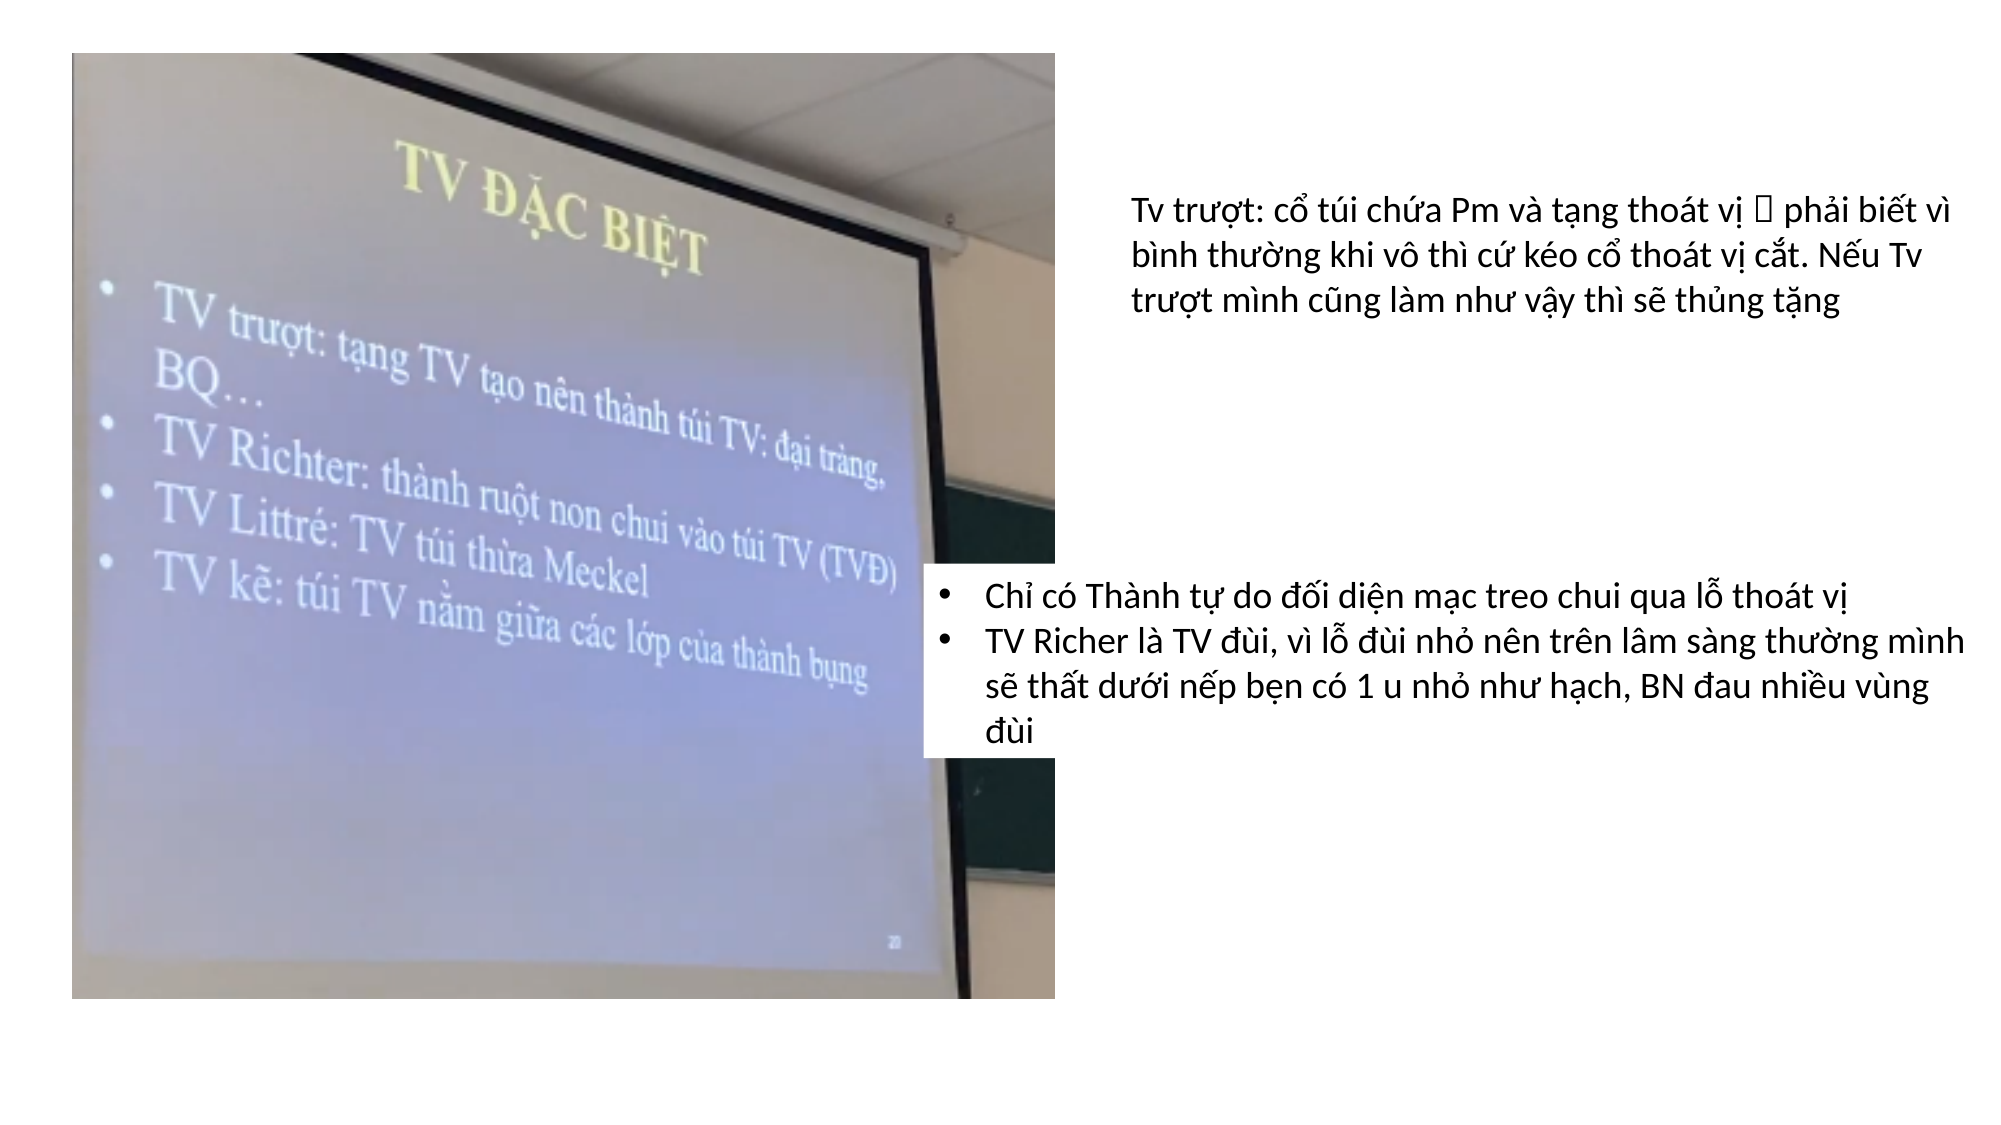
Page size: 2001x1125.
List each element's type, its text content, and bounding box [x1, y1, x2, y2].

text_box Tv trượt: cổ túi chứa Pm và tạng thoát vị  phải biết vì bình thường khi vô thì cứ kéo cổ thoát vị cắt. Nếu Tv trượt mình cũng làm như vậy thì sẽ thủng tặng [1116, 177, 2000, 328]
picture [72, 53, 1055, 999]
text_box Chỉ có Thành tự do đối diện mạc treo chui qua lỗ thoát vị TV Richer là TV đùi, vì lỗ đùi nhỏ nên trên lâm sàng thường mình sẽ thất dưới nếp bẹn có 1 u nhỏ như hạch, BN đau nhiều vùng đùi [1055, 563, 2000, 759]
